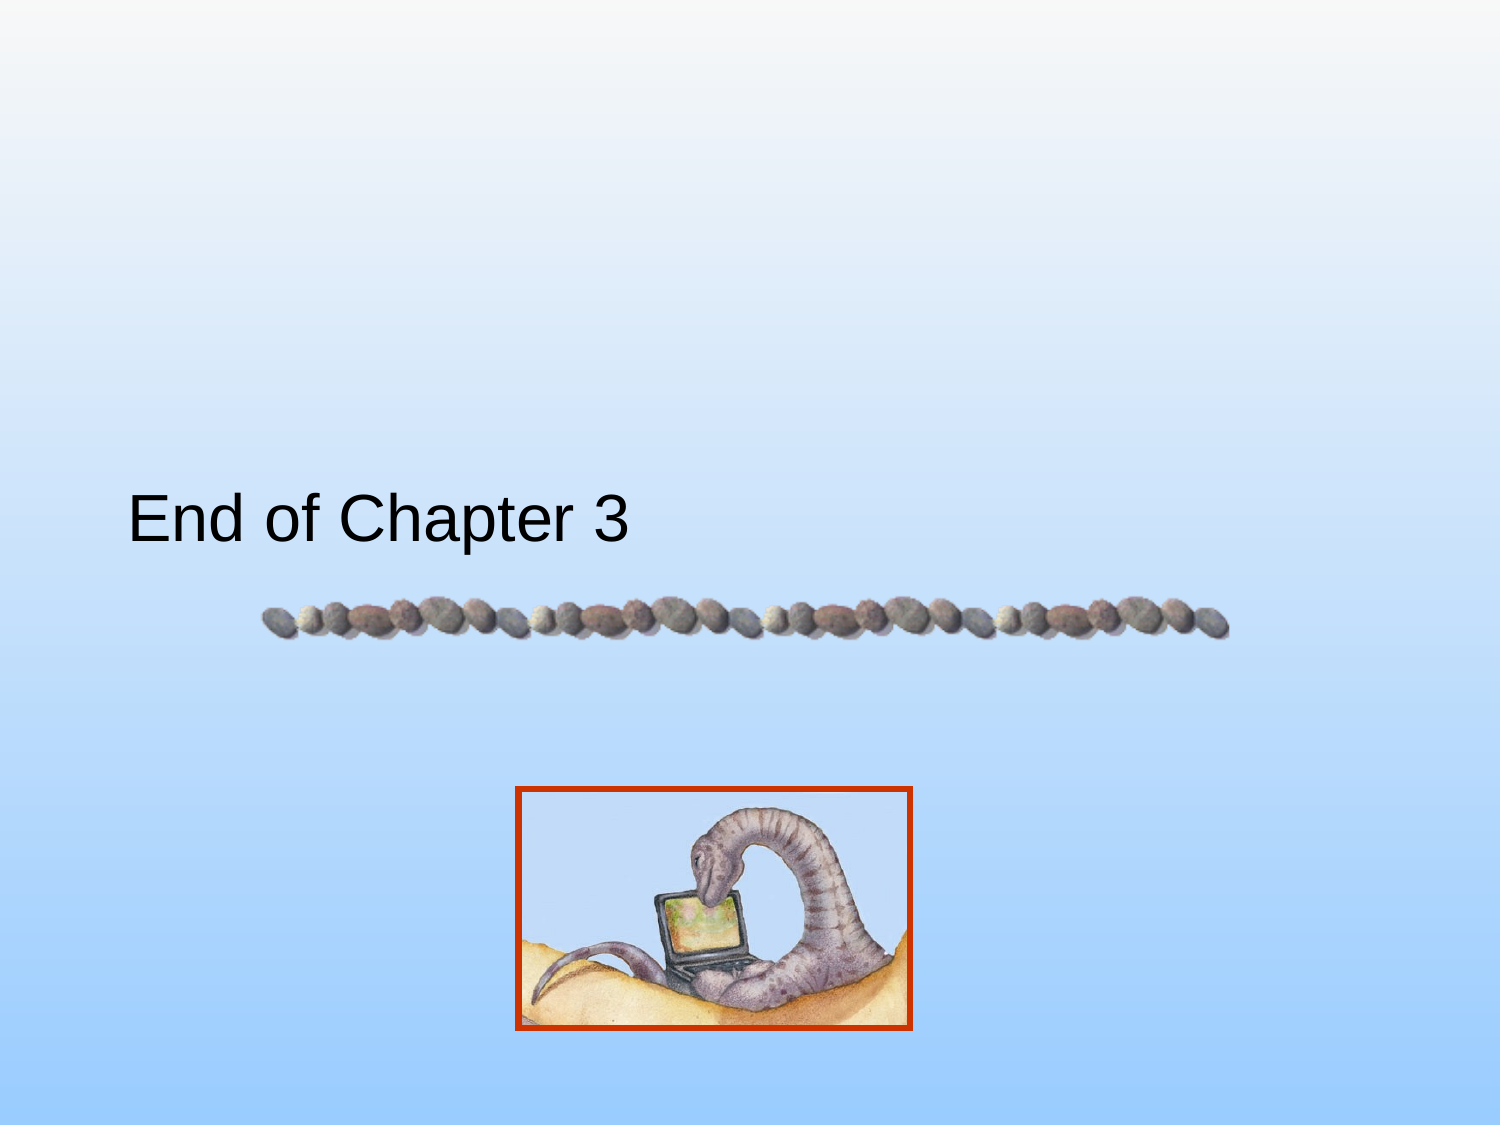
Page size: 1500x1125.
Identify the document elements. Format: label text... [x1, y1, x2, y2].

picture [522, 792, 907, 1025]
title End of Chapter 3 [112, 375, 1388, 563]
picture [252, 591, 1243, 648]
